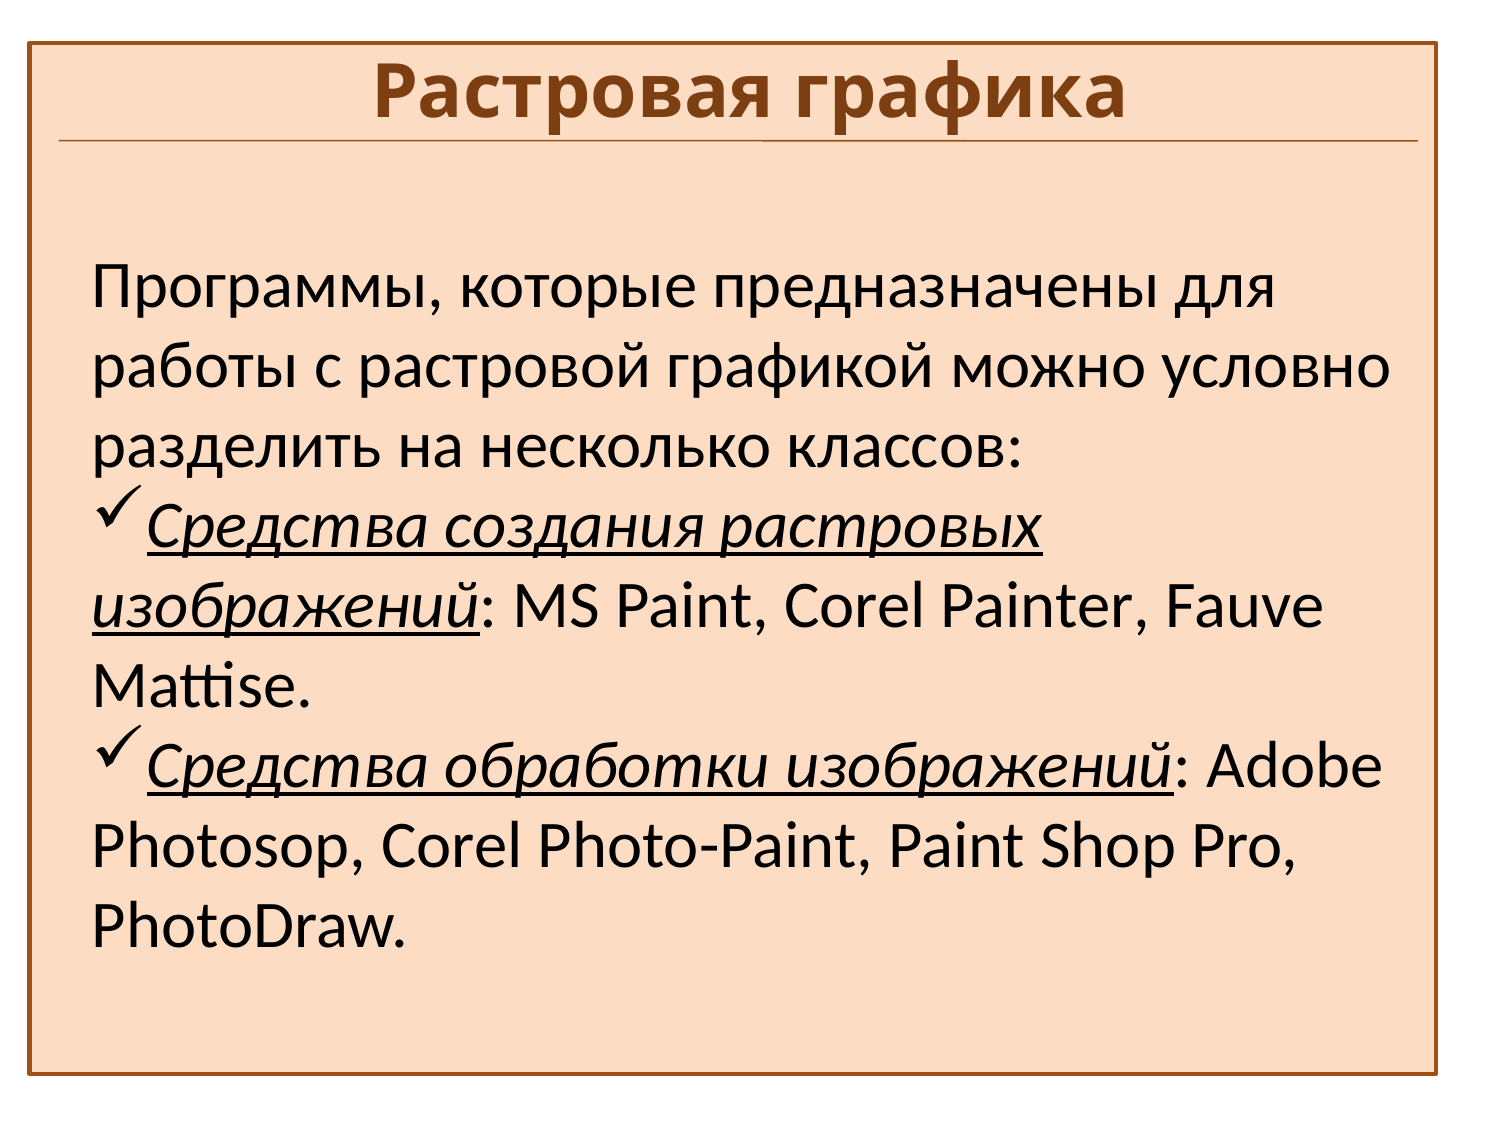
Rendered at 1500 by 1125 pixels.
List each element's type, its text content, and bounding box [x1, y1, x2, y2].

text_box [27, 41, 1438, 1076]
text_box Программы, которые предназначены для работы с растровой графикой можно условно разделить на несколько классов: Средства создания растровых изображений: MS Paint, Corel Painter, Fauve Mattise. Средства обработки изображений: Adobe Photosop, Corel Photo-Paint, Paint Shop Pro, PhotoDraw. [76, 233, 1454, 969]
text_box Растровая графика [46, 35, 1454, 140]
